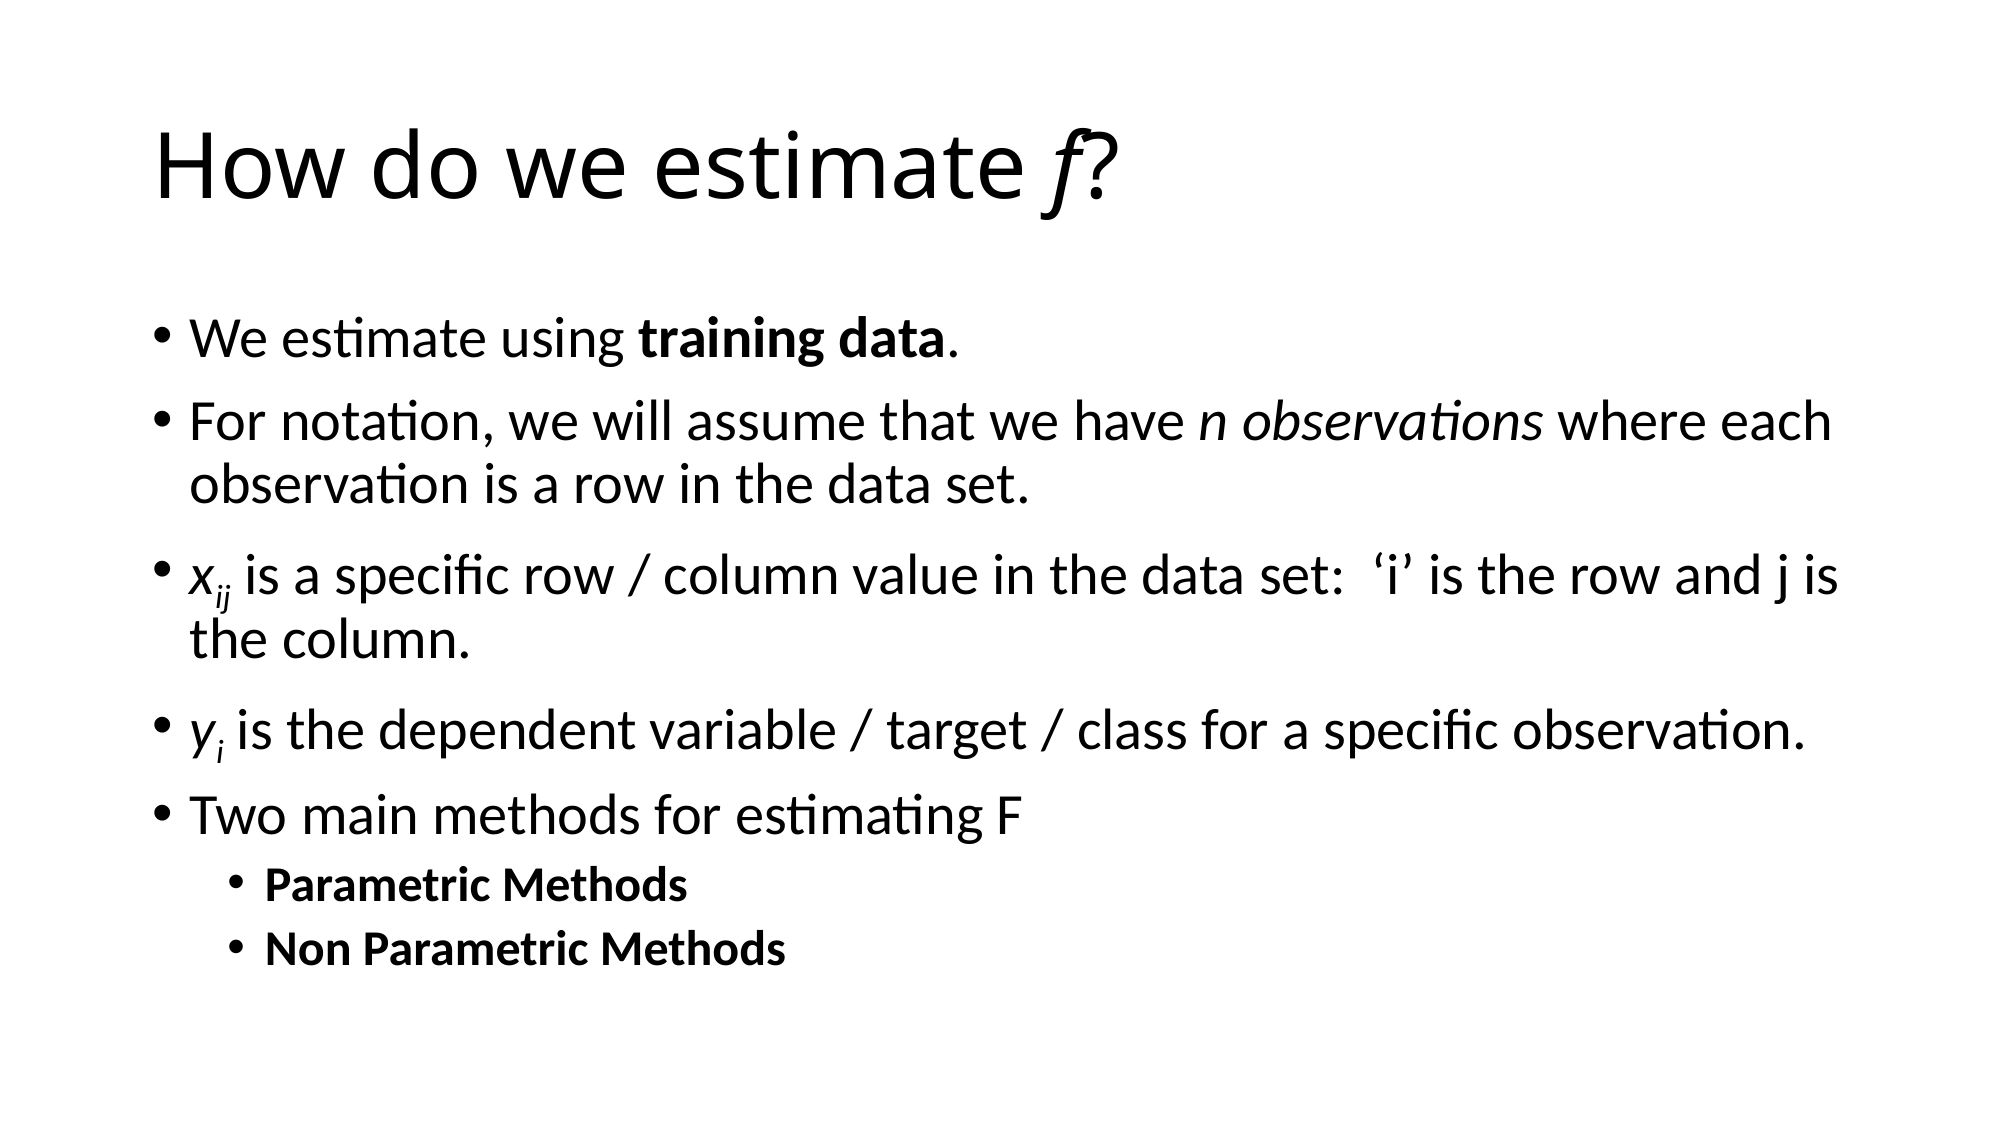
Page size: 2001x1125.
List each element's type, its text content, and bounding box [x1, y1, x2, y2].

list We estimate using training data. For notation, we will assume that we have n observations where each observation is a row in the data set. xij is a specific row / column value in the data set: ‘i’ is the row and j is the column. yi is the dependent variable / target / class for a specific observation. Two main methods for estimating F Parametric Methods Non Parametric Methods [137, 299, 1863, 1060]
title How do we estimate f? [137, 59, 1863, 278]
